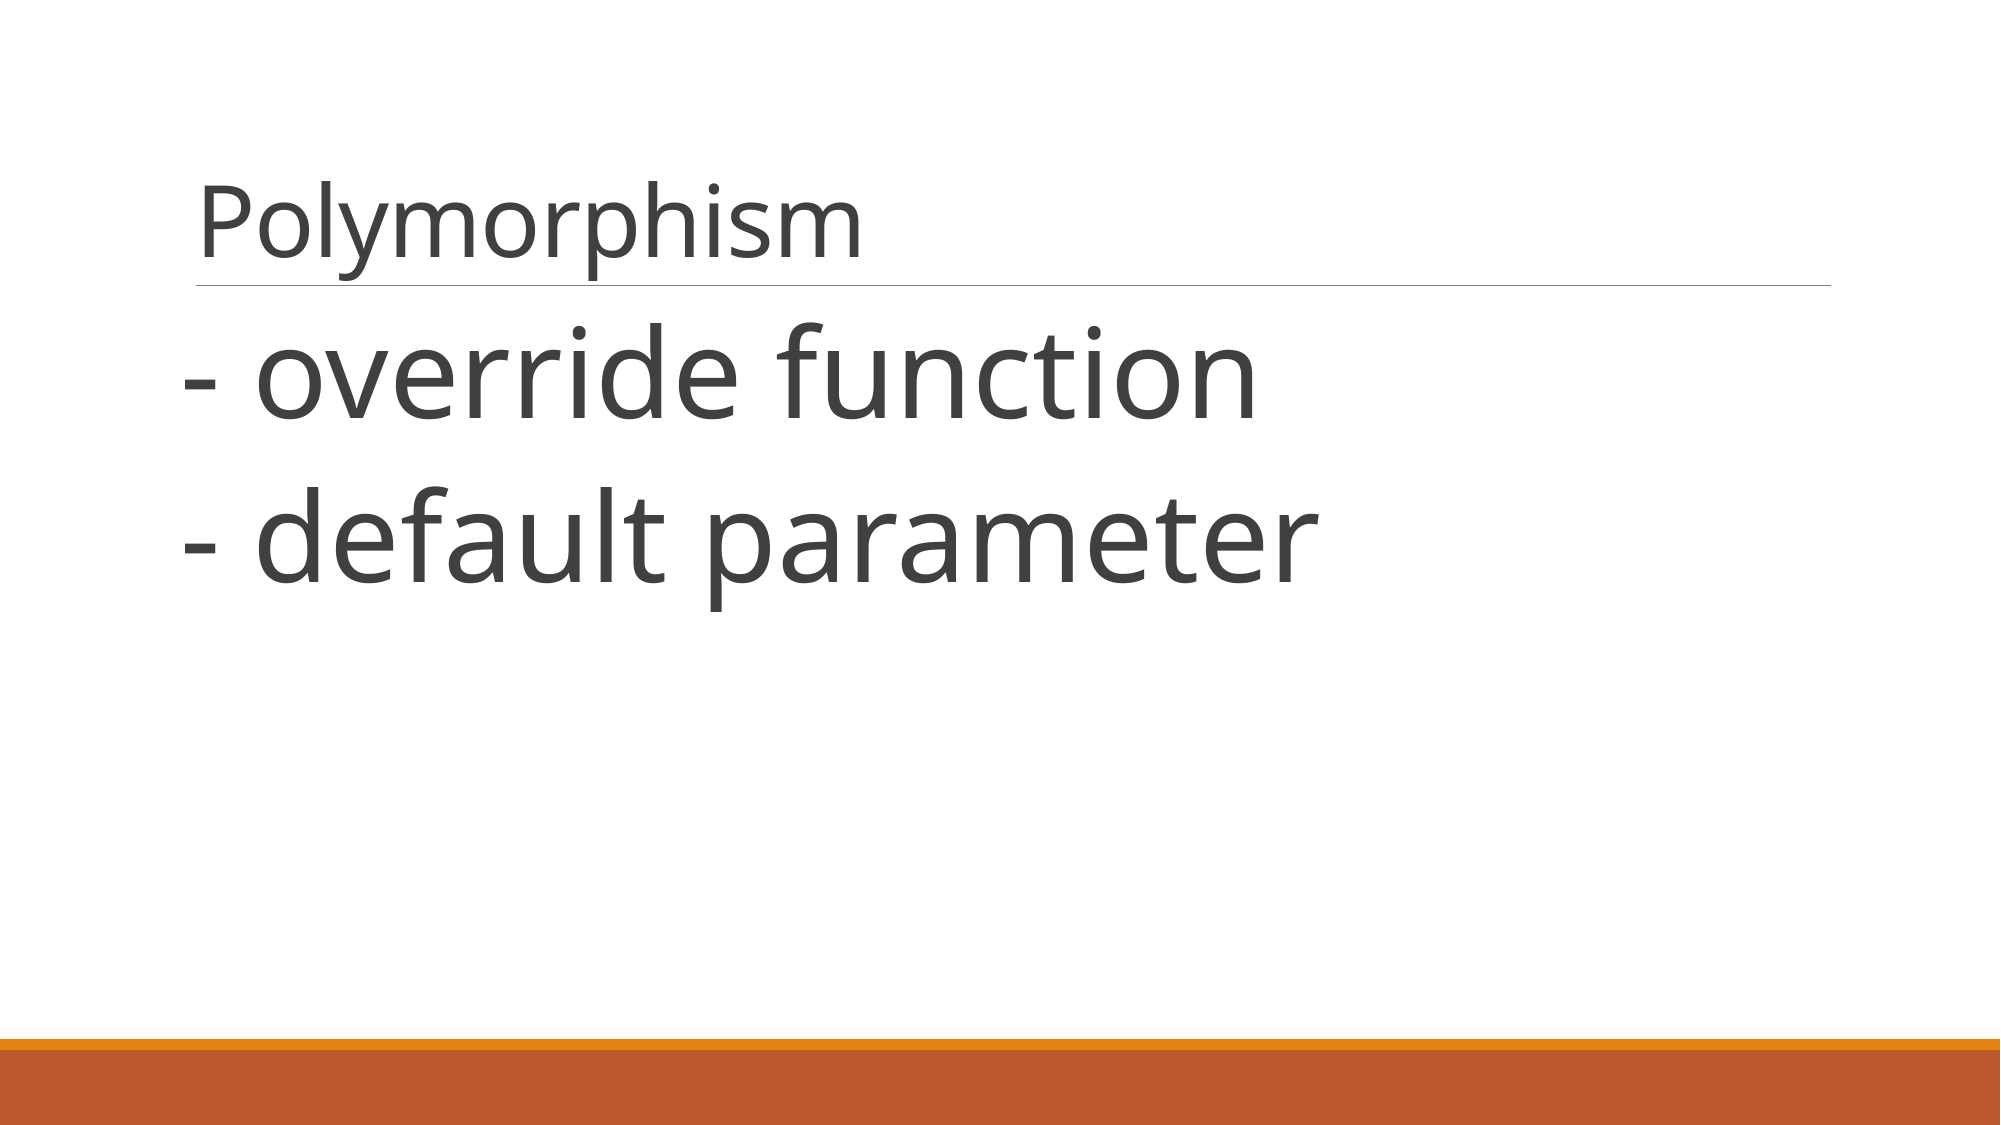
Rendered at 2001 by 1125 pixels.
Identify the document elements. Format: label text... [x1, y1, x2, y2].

title Polymorphism [180, 47, 1830, 285]
list - override function - default parameter [180, 302, 1830, 963]
